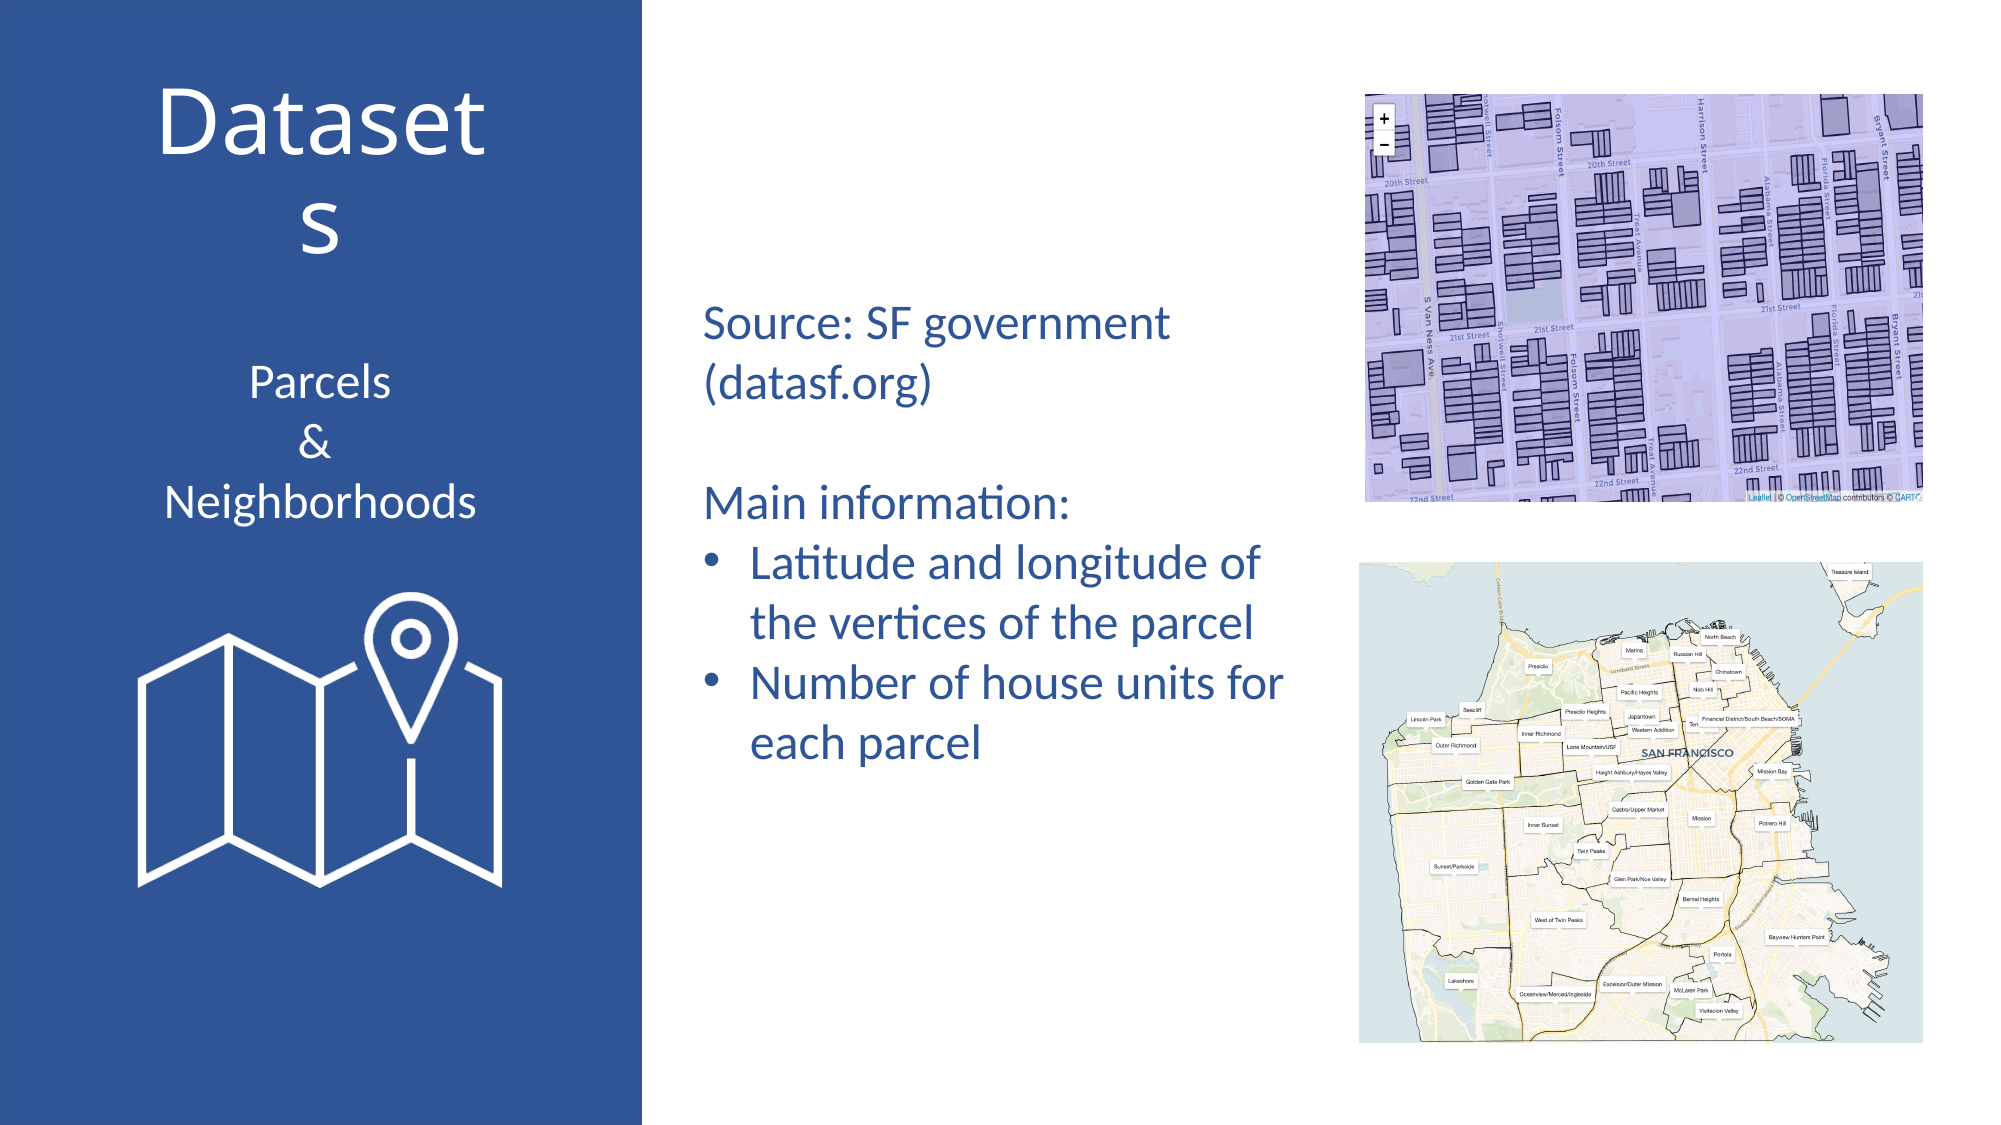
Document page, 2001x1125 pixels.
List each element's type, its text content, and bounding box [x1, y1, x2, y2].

picture [1359, 562, 1923, 1043]
text_box [0, 0, 642, 1125]
text_box Parcels & Neighborhoods [139, 341, 501, 521]
picture [1365, 94, 1923, 502]
picture [101, 521, 539, 959]
text_box Source: SF government (datasf.org) Main information: Latitude and longitude of the vertices of the parcel Number of house units for each parcel [688, 282, 1302, 837]
title Datasets [130, 191, 511, 281]
